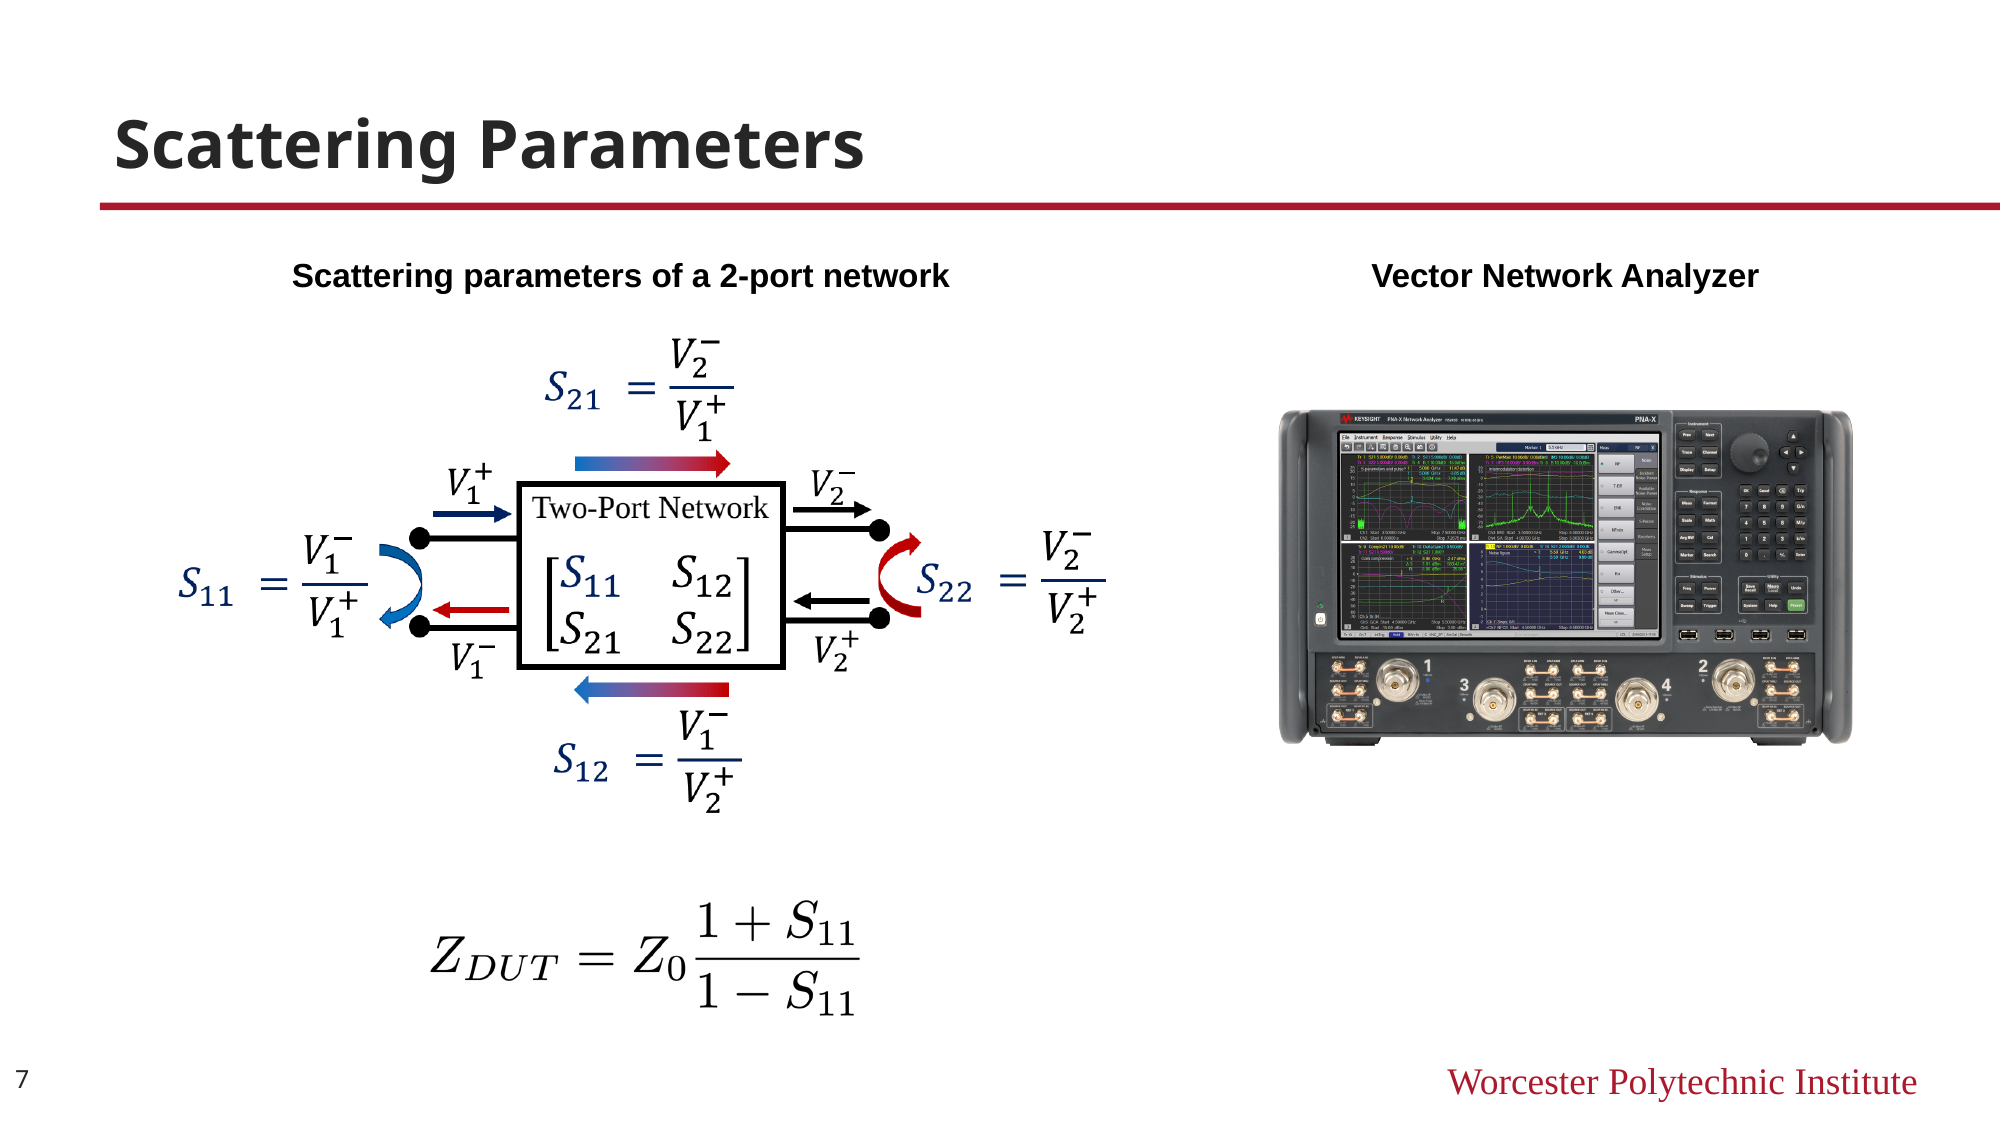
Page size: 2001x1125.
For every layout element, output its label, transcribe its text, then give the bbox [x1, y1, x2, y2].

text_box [0, 244, 1415, 1036]
slide_number 7 [0, 1047, 100, 1113]
title Scattering Parameters [99, 57, 1900, 189]
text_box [976, 238, 2000, 754]
